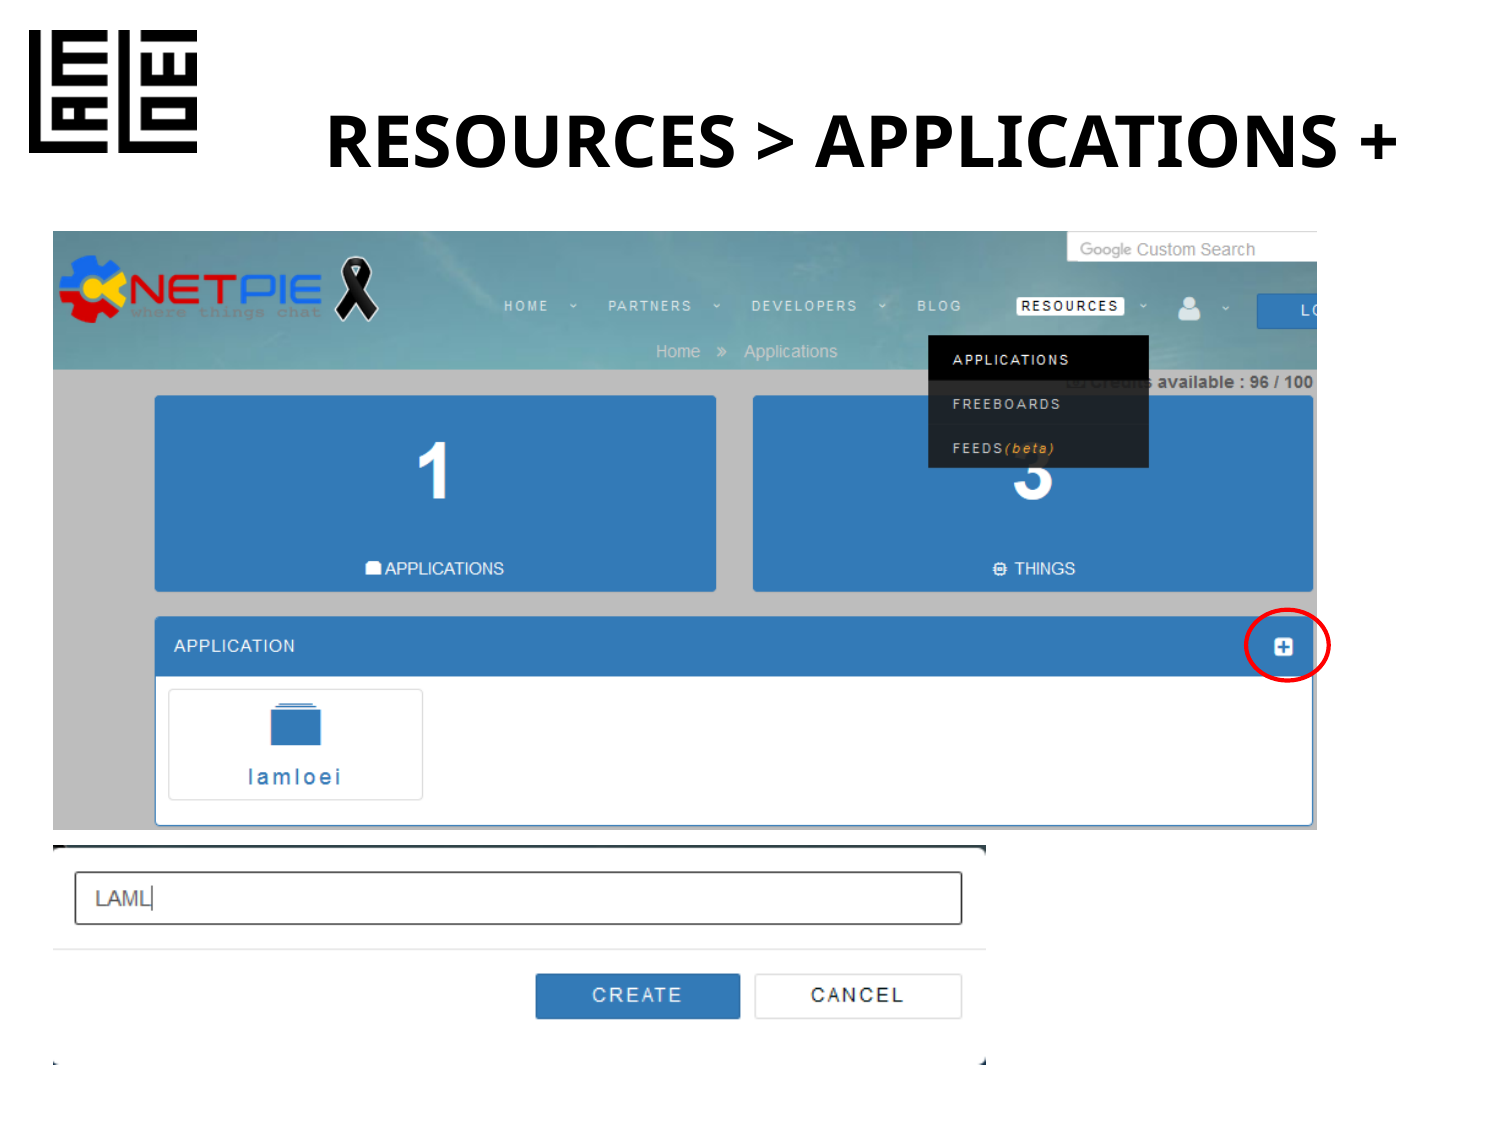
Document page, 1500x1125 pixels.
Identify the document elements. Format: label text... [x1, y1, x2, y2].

picture [52, 231, 1318, 831]
picture [52, 845, 986, 1065]
picture [29, 30, 197, 153]
title RESOURCES > APPLICATIONS + [301, 45, 1425, 233]
text_box [1322, 622, 1331, 668]
